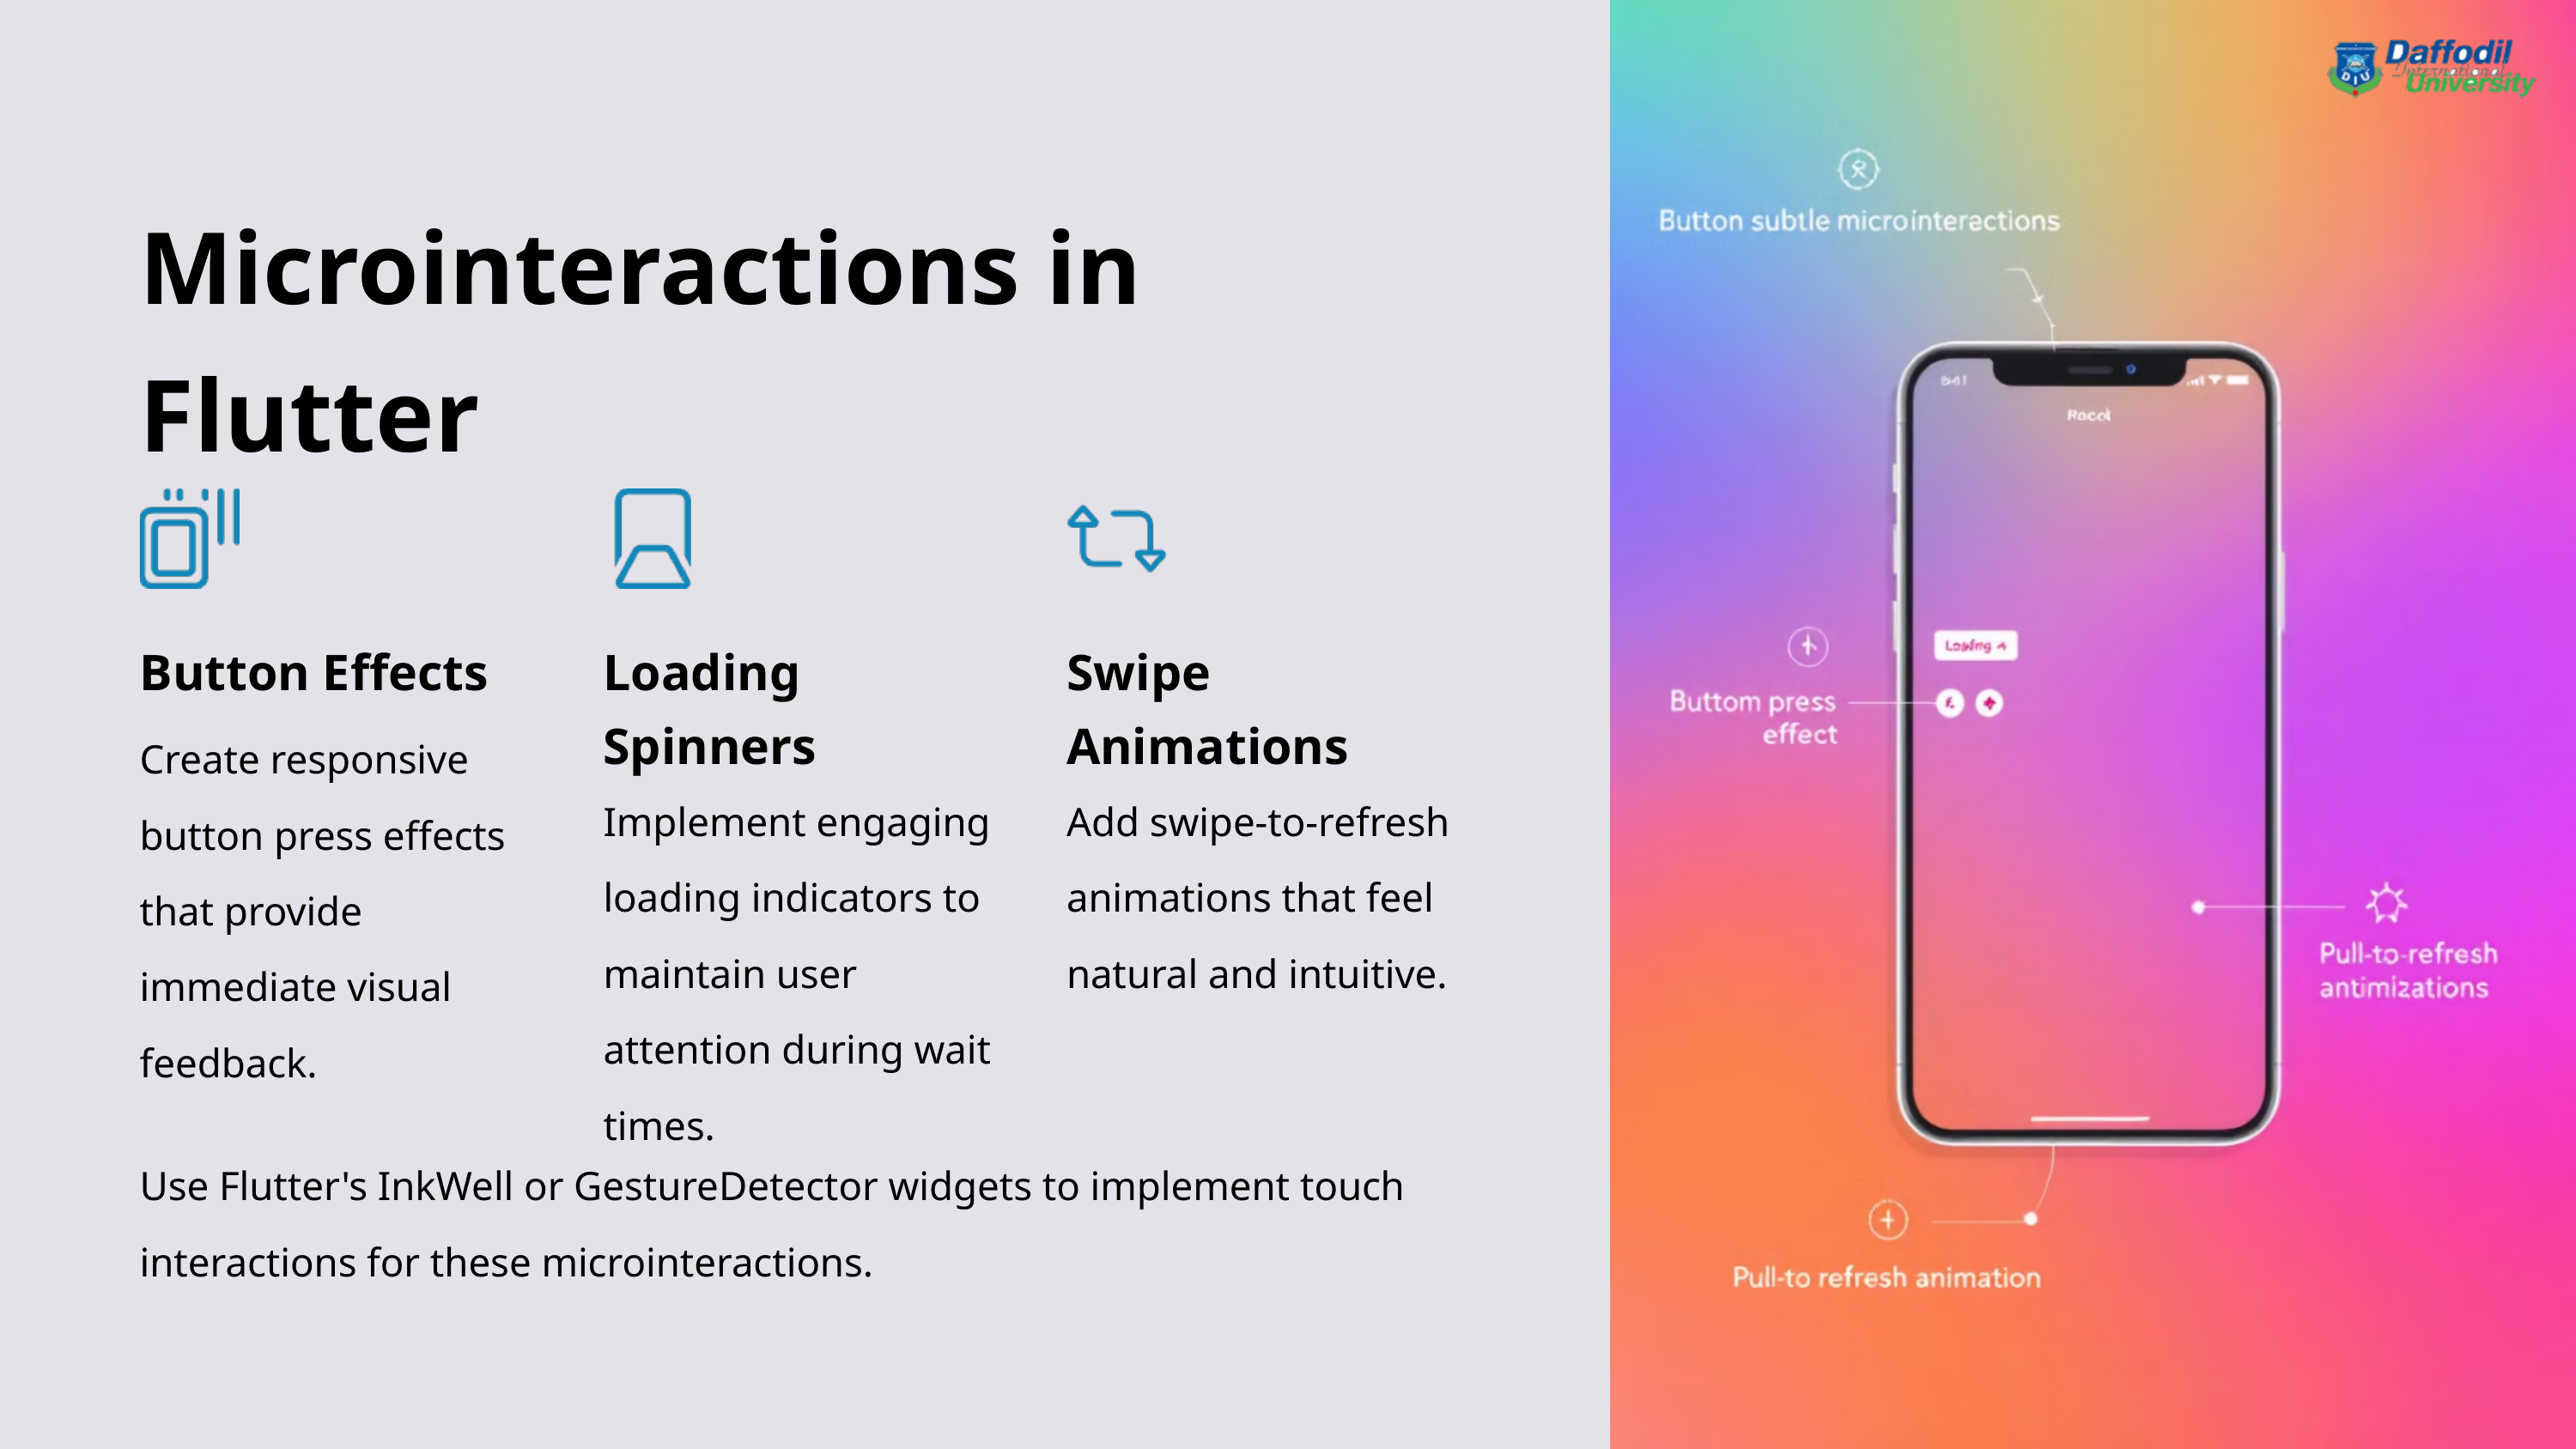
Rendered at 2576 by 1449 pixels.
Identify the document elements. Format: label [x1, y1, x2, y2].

text_box [139, 627, 544, 691]
text_box [139, 488, 240, 589]
text_box [139, 705, 544, 1034]
text_box [603, 767, 1007, 1097]
text_box [1609, 0, 2576, 1449]
text_box [1066, 488, 1167, 589]
text_box [603, 627, 1007, 754]
text_box [139, 176, 1471, 429]
text_box [0, 0, 1609, 1449]
text_box [139, 1131, 1471, 1270]
text_box [603, 488, 703, 589]
text_box [1066, 767, 1471, 969]
text_box [2326, 39, 2537, 99]
text_box [1066, 627, 1471, 754]
